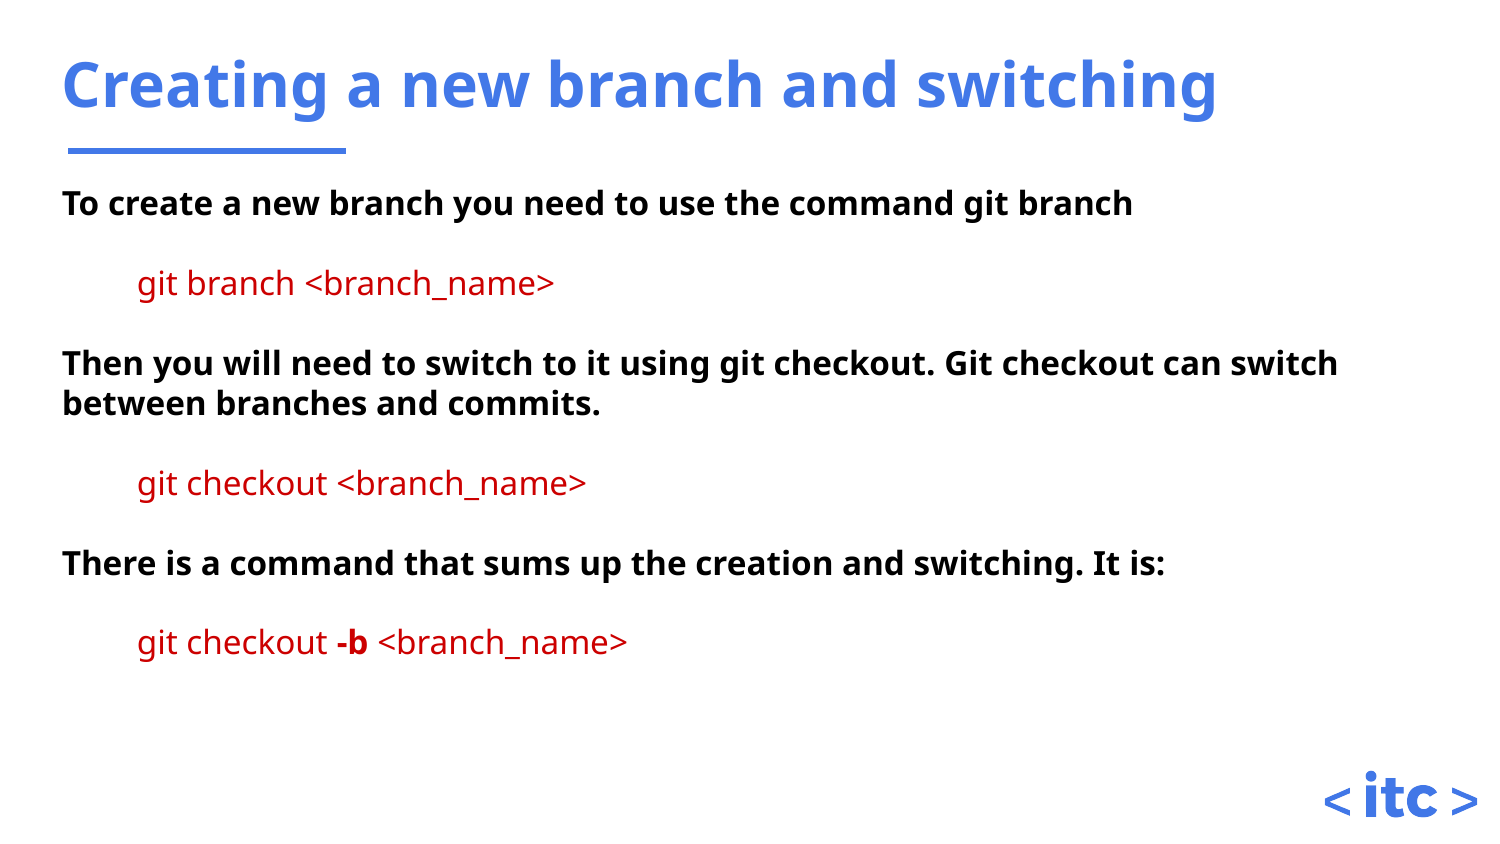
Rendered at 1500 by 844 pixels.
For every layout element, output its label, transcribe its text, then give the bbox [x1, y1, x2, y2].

text_box To create a new branch you need to use the command git branch git branch <branch_name> Then you will need to switch to it using git checkout. Git checkout can switch between branches and commits. git checkout <branch_name> There is a command that sums up the creation and switching. It is: git checkout -b <branch_name> [46, 167, 1470, 828]
picture [1316, 759, 1485, 828]
text_box Creating a new branch and switching [46, 37, 1485, 135]
